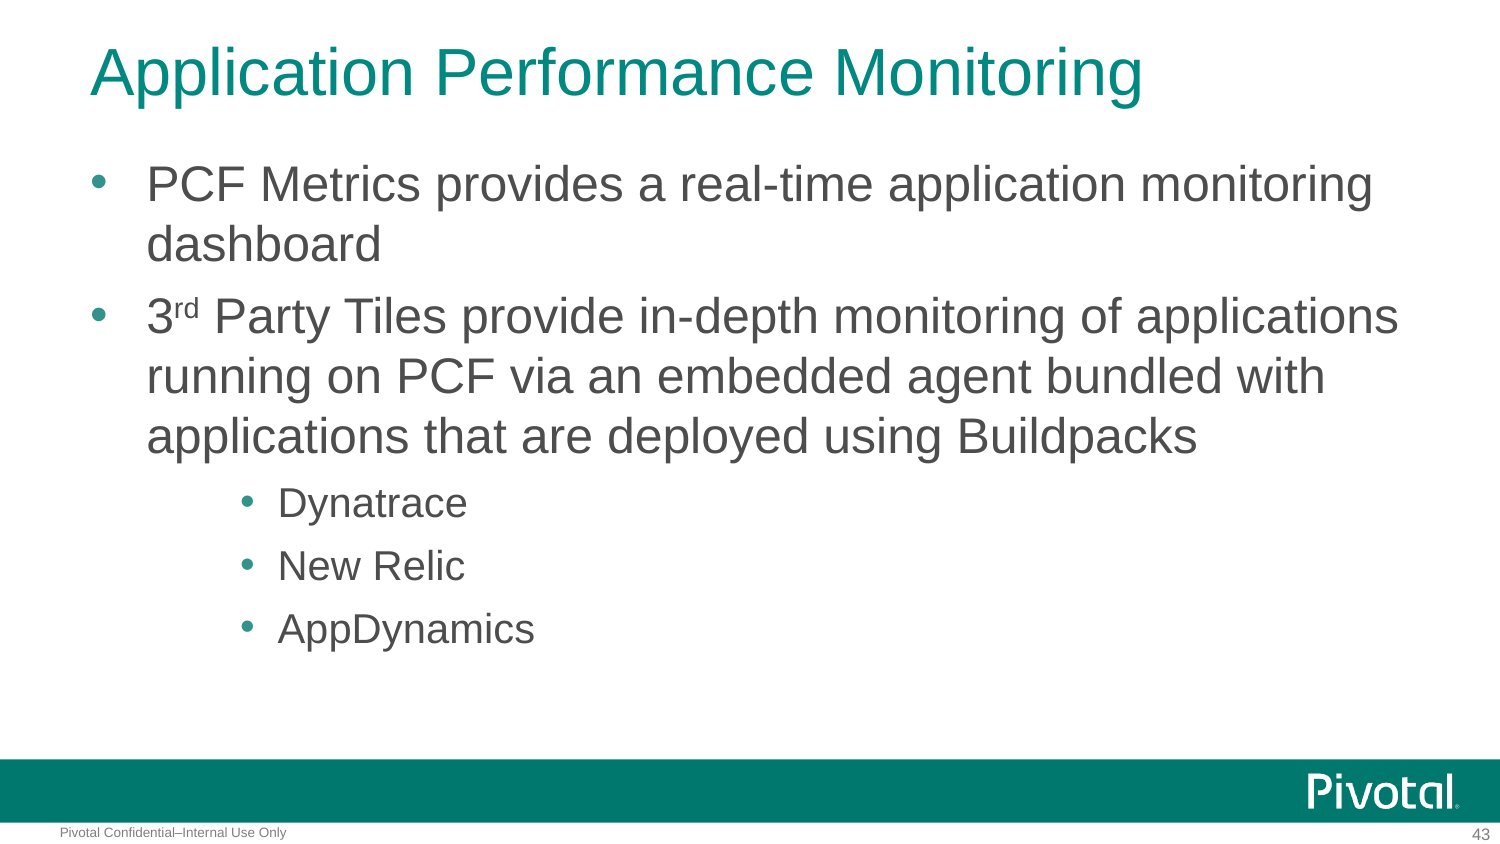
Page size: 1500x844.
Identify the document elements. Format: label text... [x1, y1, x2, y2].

picture [1300, 761, 1464, 816]
list PCF Metrics provides a real-time application monitoring dashboard 3rd Party Tiles provide in-depth monitoring of applications running on PCF via an embedded agent bundled with applications that are deployed using Buildpacks Dynatrace New Relic AppDynamics [75, 143, 1425, 754]
title Application Performance Monitoring [75, 3, 1425, 143]
